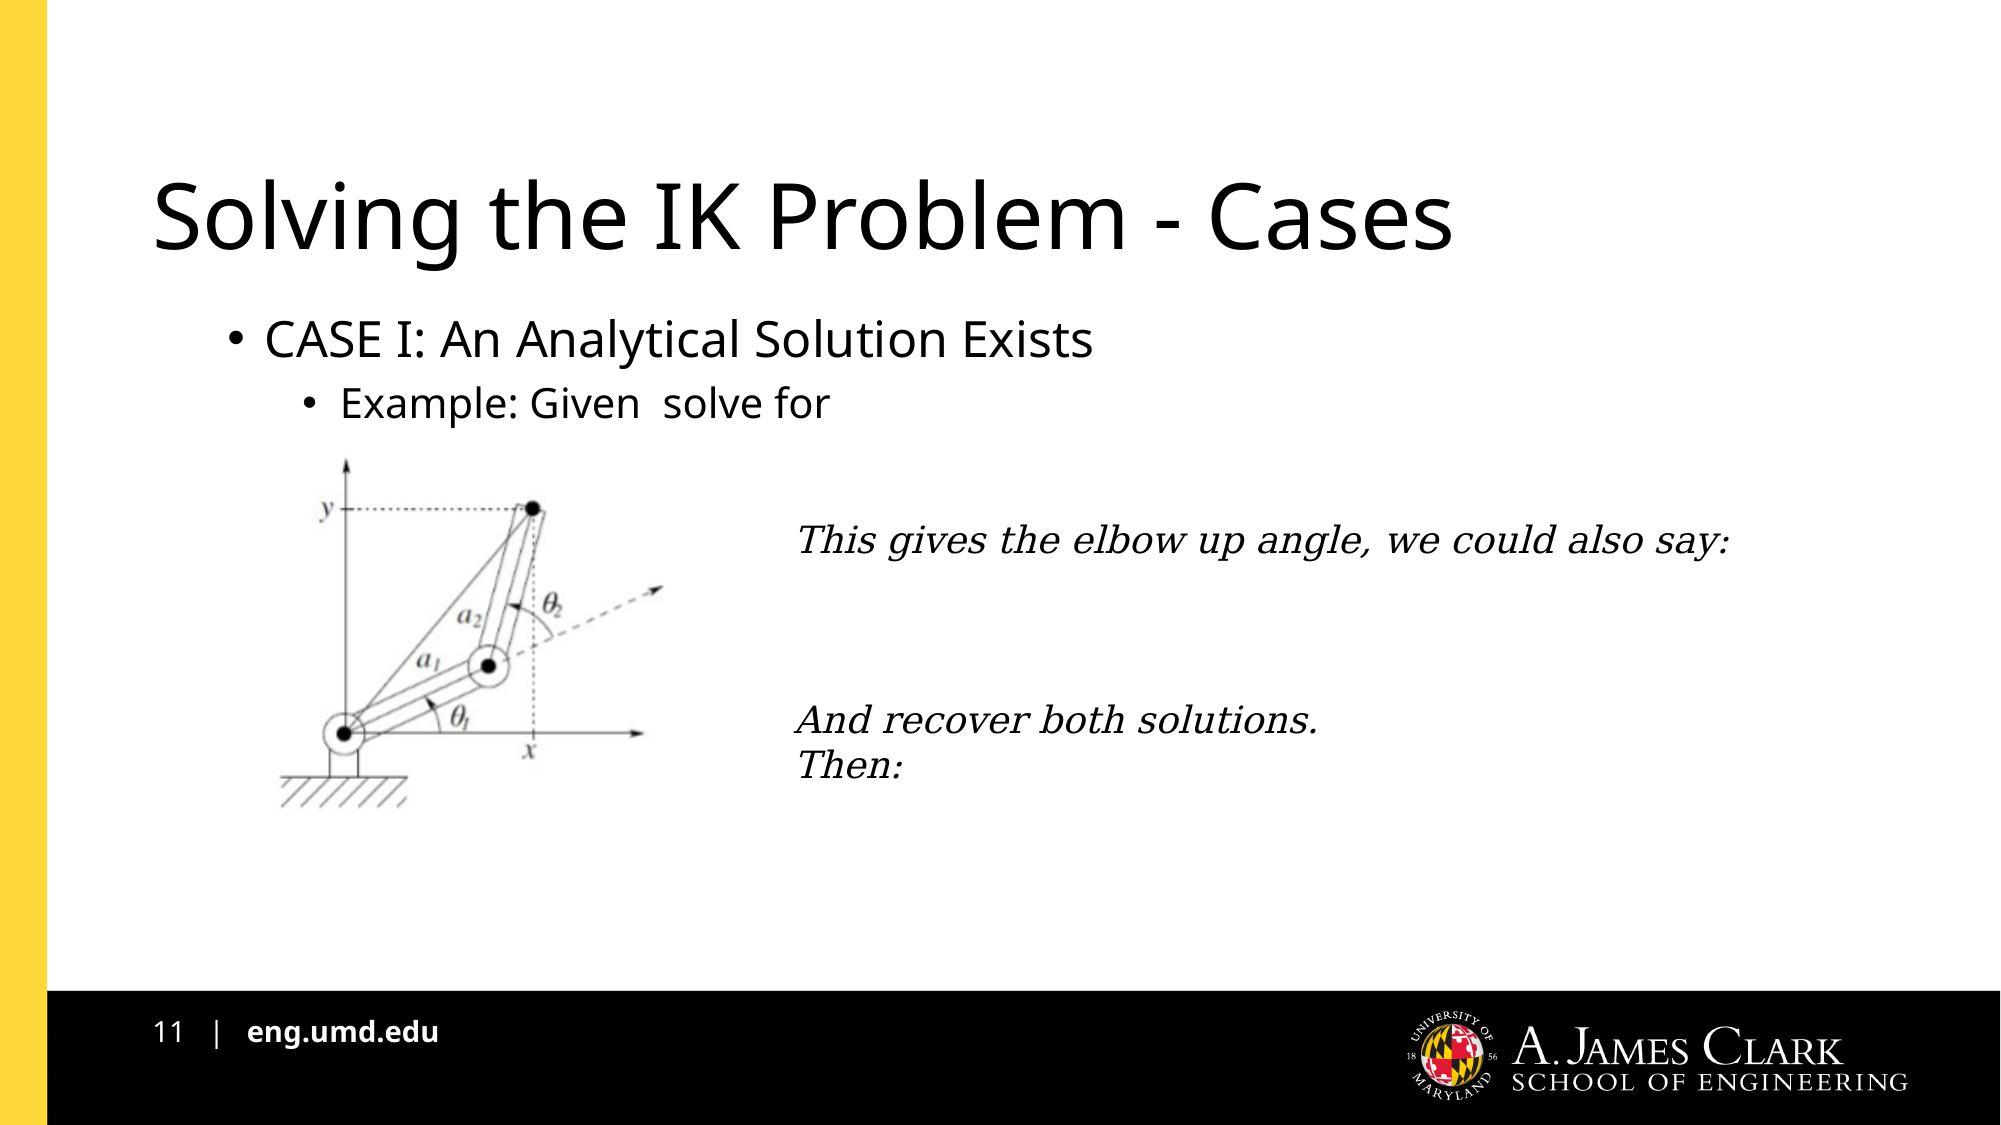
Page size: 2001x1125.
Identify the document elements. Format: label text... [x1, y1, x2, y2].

title Solving the IK Problem - Cases [137, 59, 1863, 278]
footer 11 | eng.umd.edu [137, 1002, 1338, 1063]
picture [0, 0, 2001, 1125]
